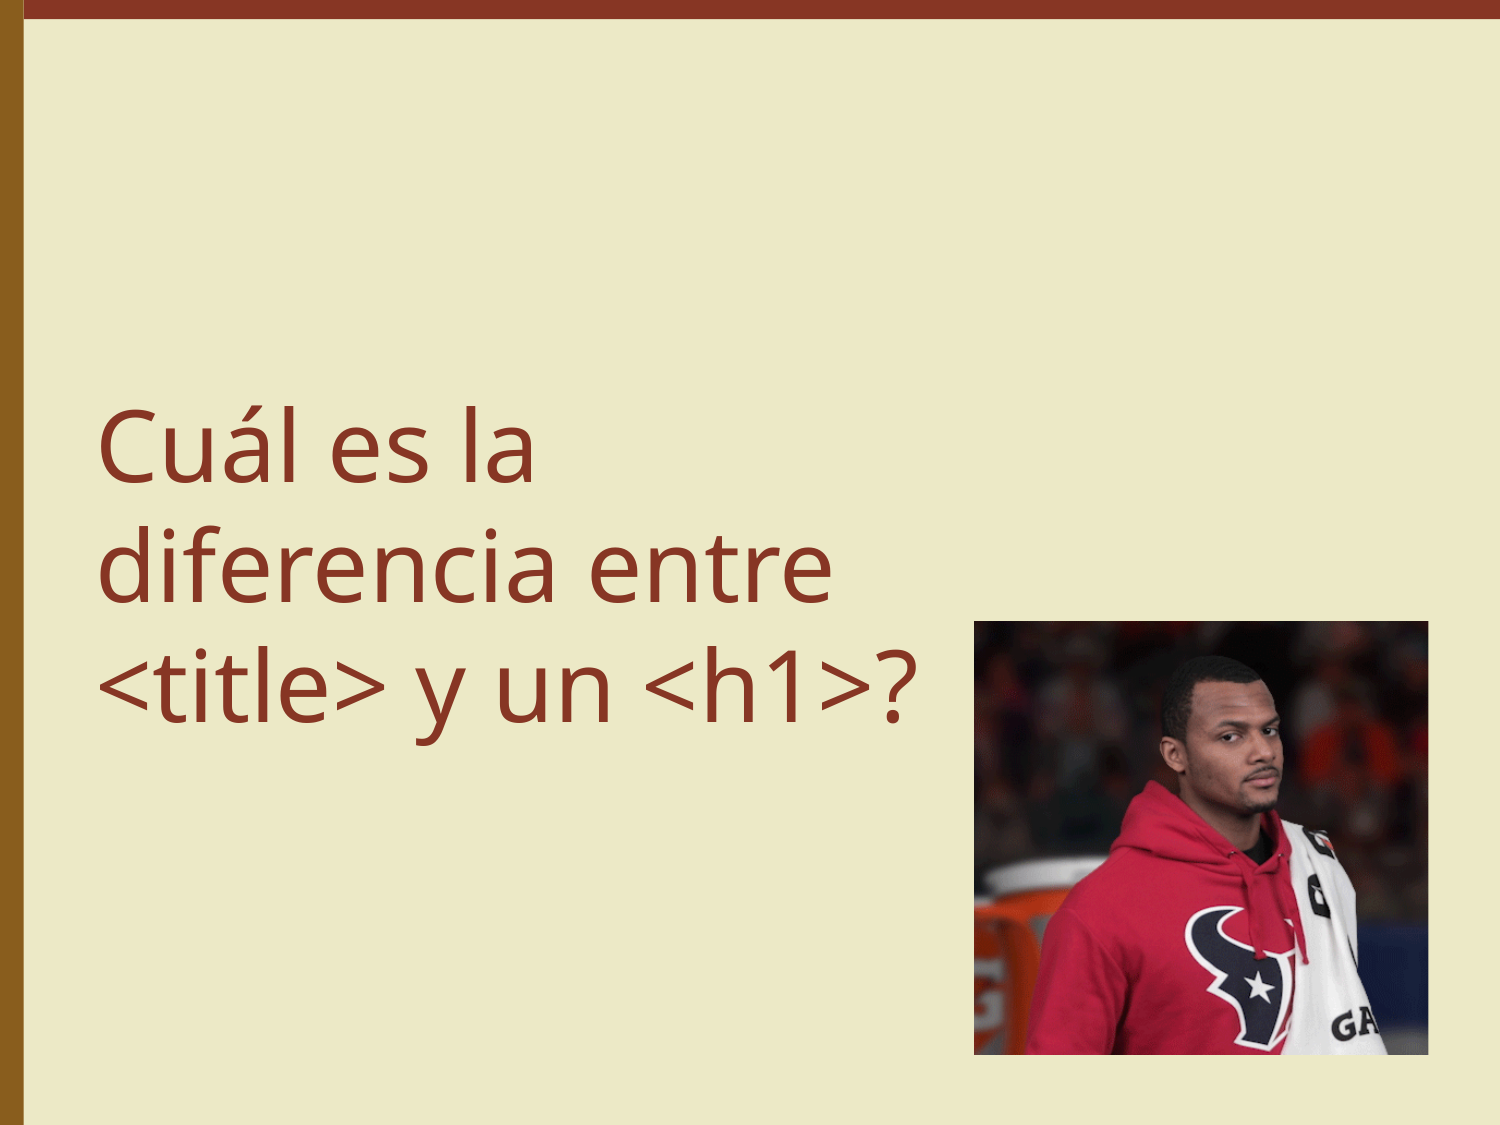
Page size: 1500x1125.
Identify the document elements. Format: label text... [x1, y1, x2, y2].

title Cuál es la diferencia entre <title> y un <h1>? [80, 115, 1032, 1010]
picture [973, 620, 1429, 1055]
